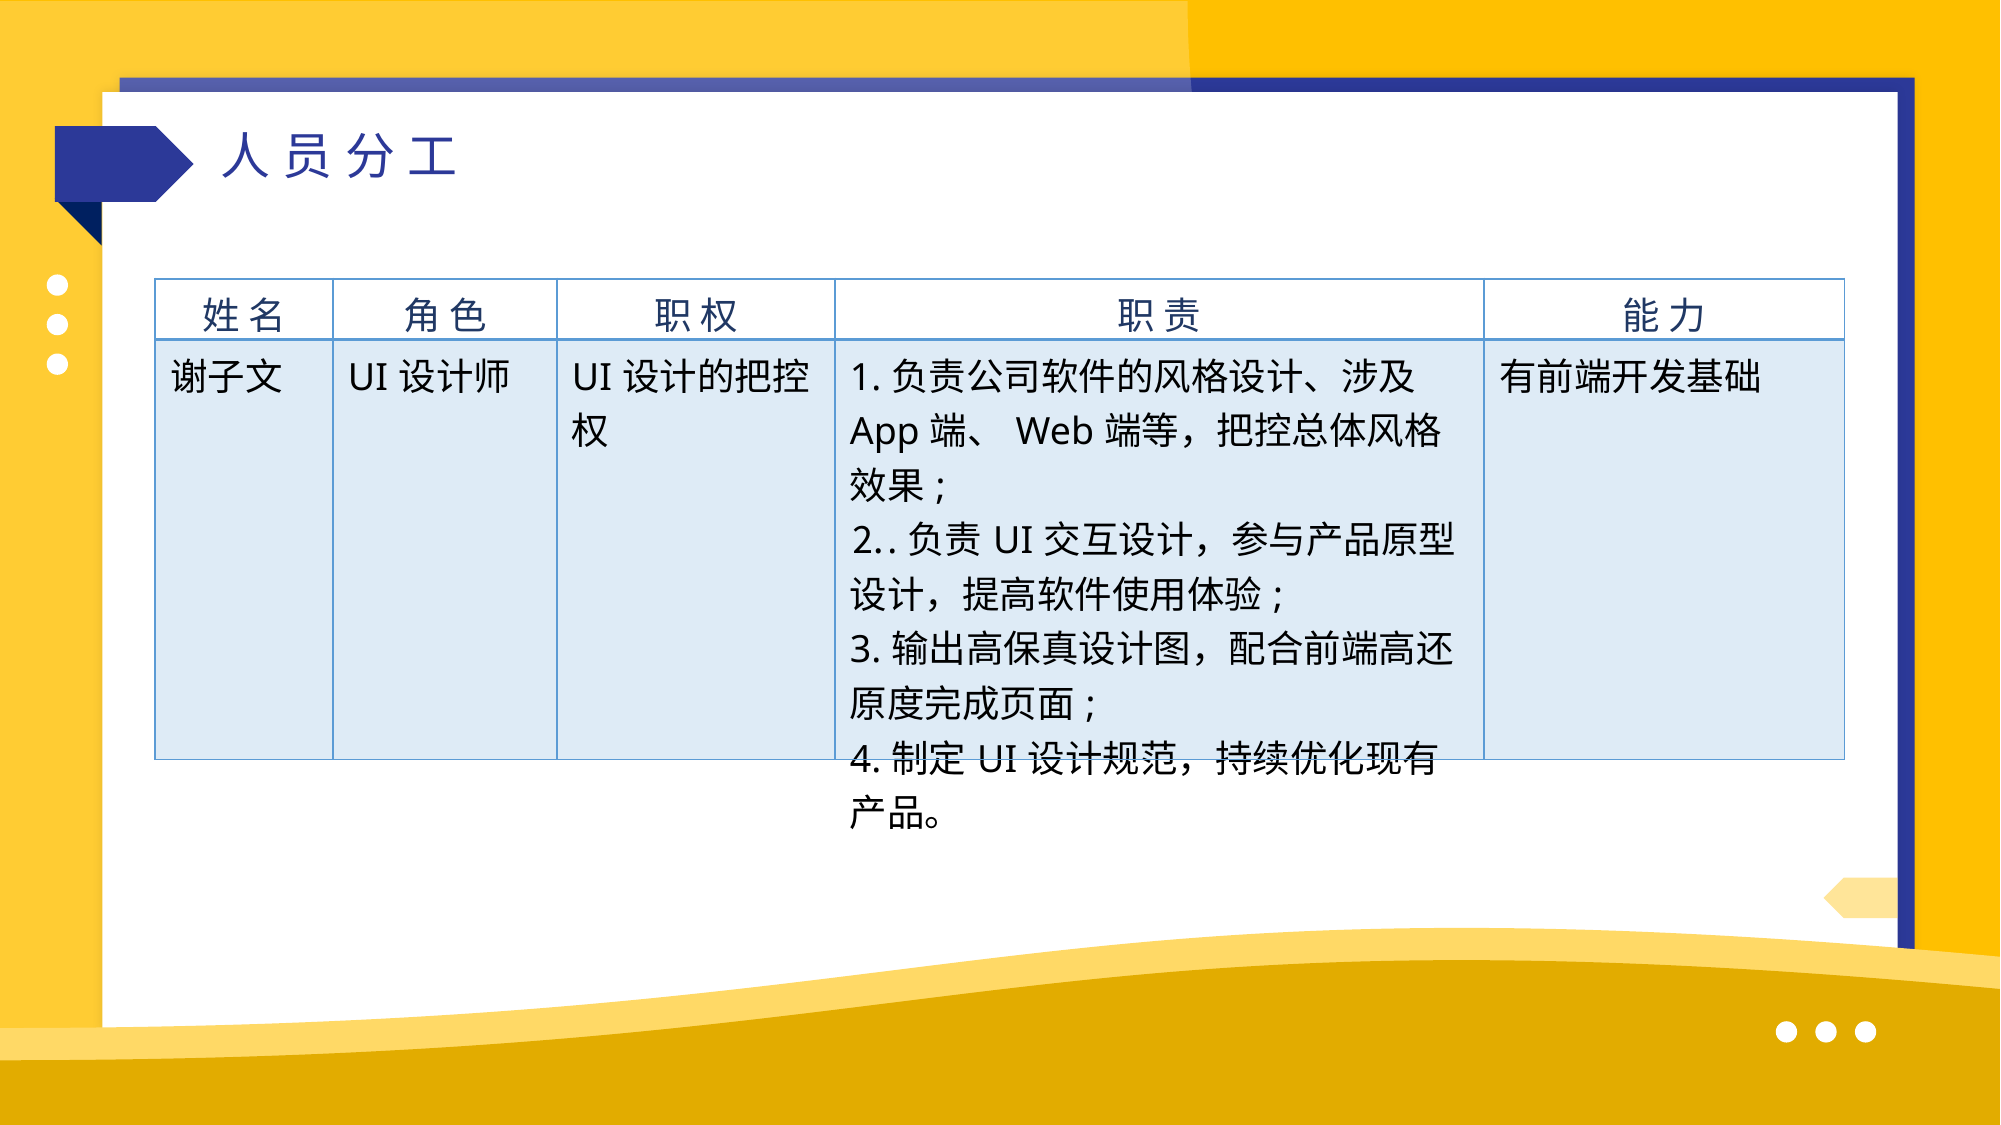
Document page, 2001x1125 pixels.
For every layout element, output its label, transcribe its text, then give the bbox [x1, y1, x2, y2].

text_box 人员分工 [205, 117, 473, 192]
table_cell UI设计师 [334, 341, 556, 759]
table_header 职 权 [558, 280, 834, 338]
table_header 姓 名 [156, 280, 332, 338]
table_cell 谢子文 [156, 341, 332, 759]
table_header 角 色 [334, 280, 556, 338]
table_cell 1.负责公司软件的风格设计、涉及App端、Web端等，把控总体风格效果; ⒉.负责UI交互设计，参与产品原型设计，提高软件使用体验; 3.输出高保真设计图，配合前端高还原度完成页面; 4.制定UI设计规范，持续优化现有产品。 [836, 341, 1483, 759]
table_header 职 责 [836, 280, 1483, 338]
table_cell 有前端开发基础 [1485, 341, 1844, 759]
table_header 能 力 [1485, 280, 1844, 338]
table_cell UI设计的把控权 [558, 341, 834, 759]
